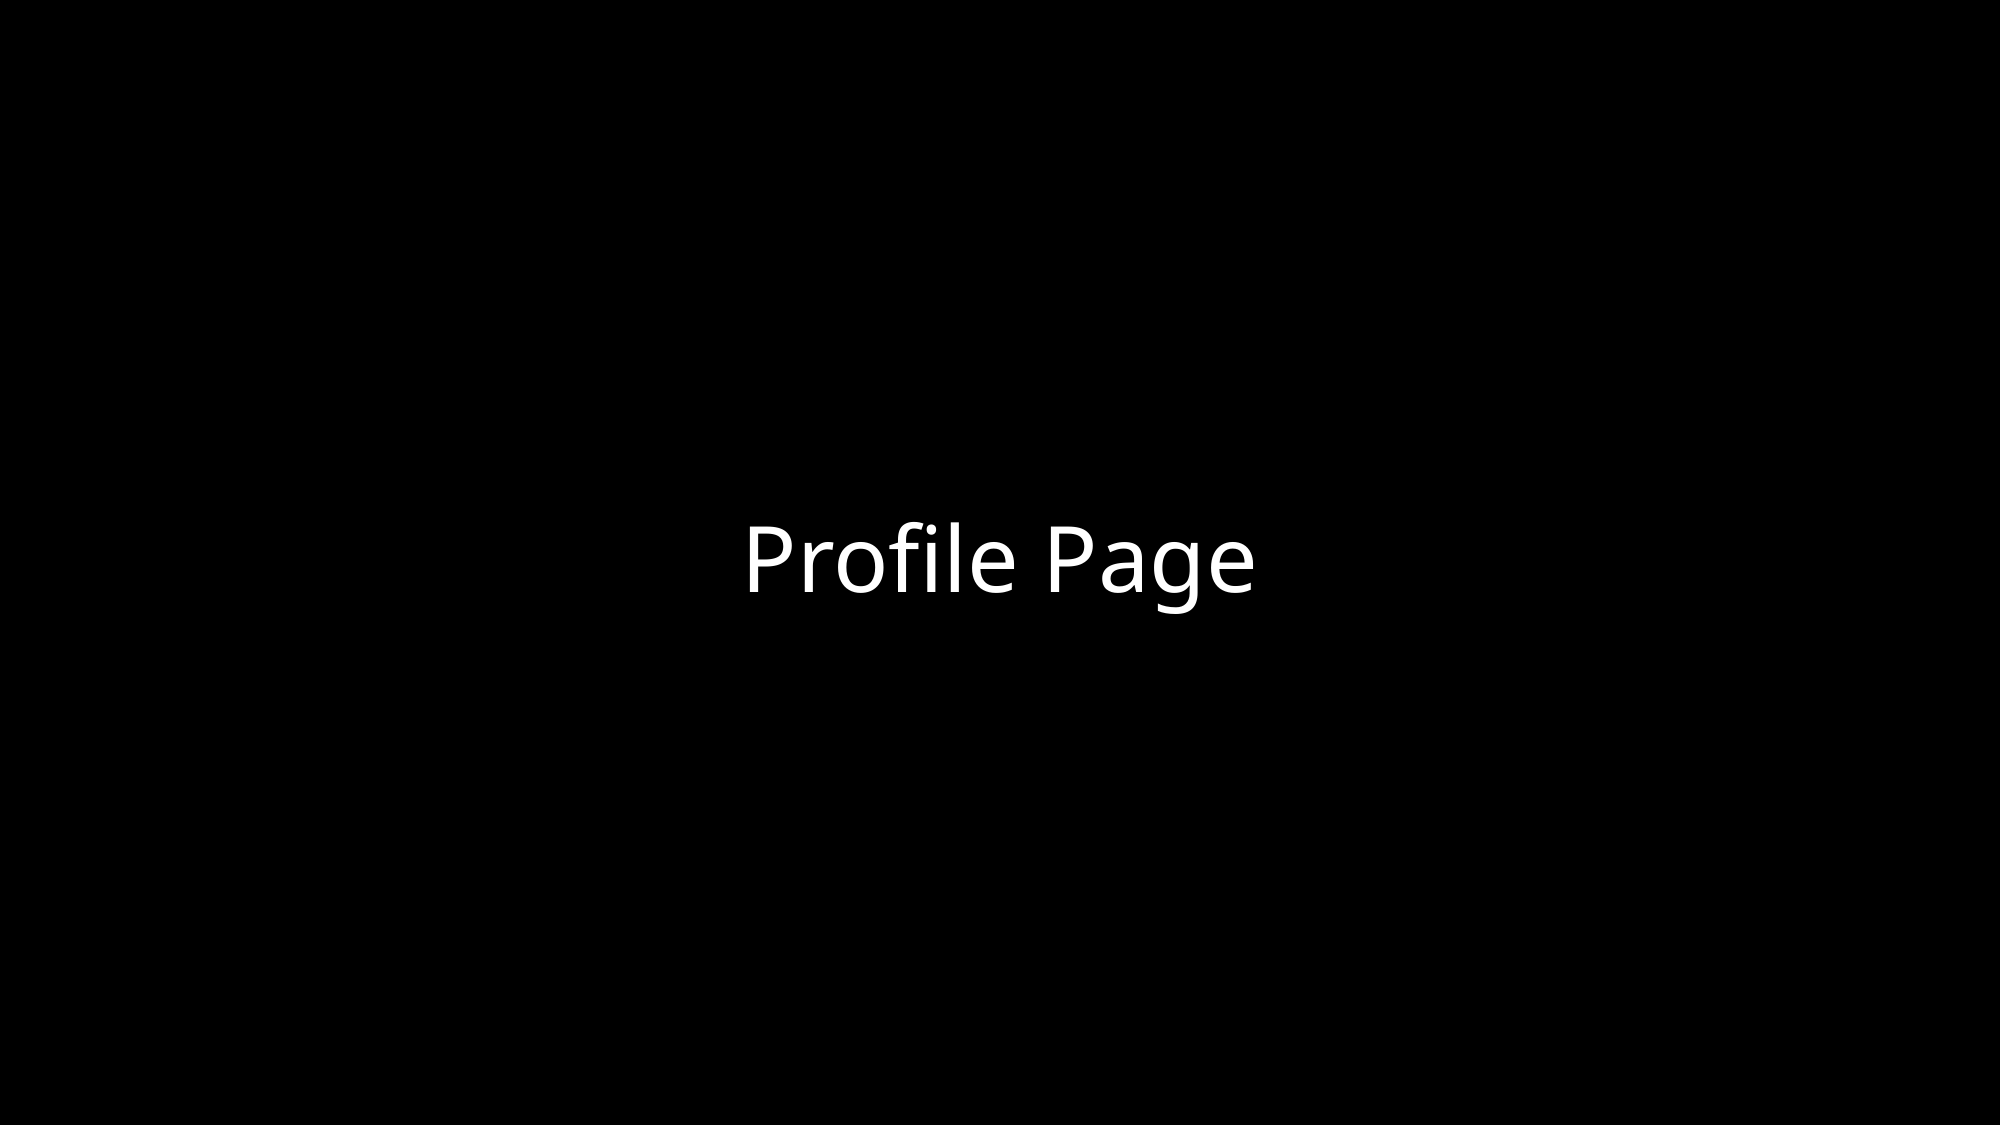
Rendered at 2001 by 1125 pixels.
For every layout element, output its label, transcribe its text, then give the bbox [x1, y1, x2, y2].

title Profile Page [695, 453, 1305, 672]
